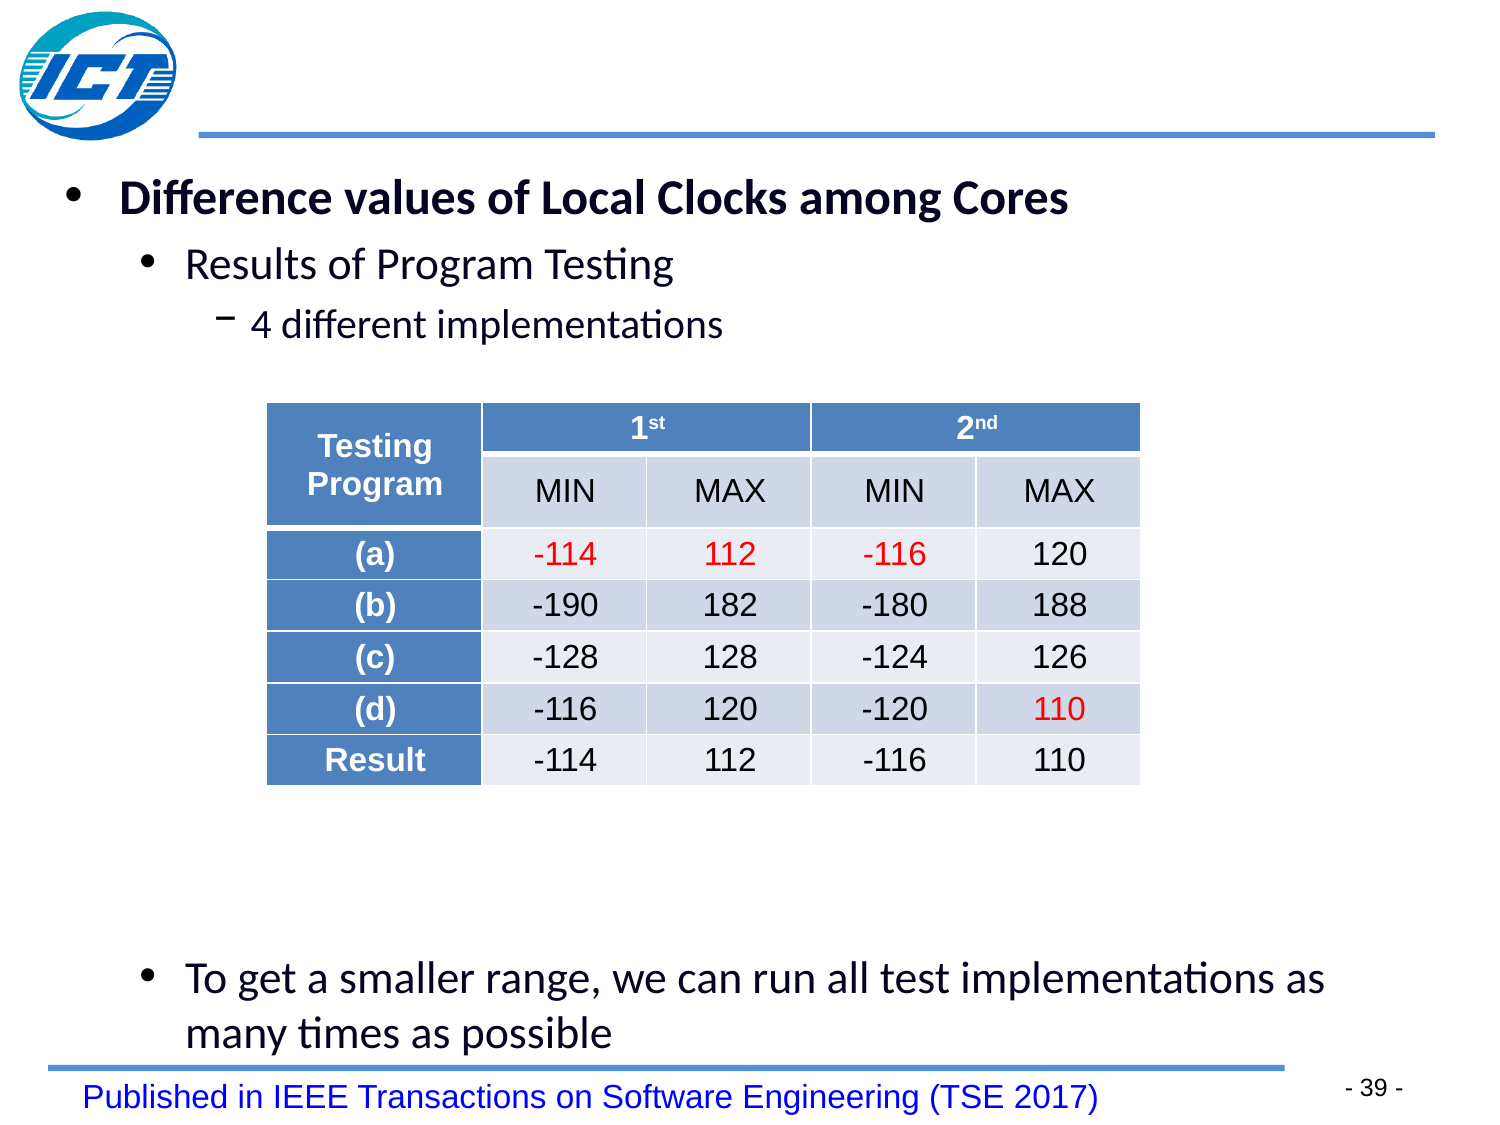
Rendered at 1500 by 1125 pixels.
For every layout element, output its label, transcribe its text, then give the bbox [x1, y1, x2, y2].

table_cell 128 [647, 632, 810, 682]
table_cell -114 [483, 735, 646, 785]
table_header 2nd [812, 403, 1140, 451]
table_cell -180 [812, 580, 975, 630]
table_cell MIN [483, 457, 646, 527]
table_cell (a) [267, 531, 481, 579]
table_cell -114 [483, 529, 646, 579]
table_cell -124 [812, 632, 975, 682]
table_cell 112 [647, 529, 810, 579]
table_cell 182 [647, 580, 810, 630]
table_cell -120 [812, 684, 975, 734]
table_cell 126 [977, 632, 1140, 682]
table_cell 112 [647, 735, 810, 785]
table_header 1st [483, 403, 810, 451]
table_cell 120 [647, 684, 810, 734]
table_cell -116 [812, 529, 975, 579]
table_cell -116 [812, 735, 975, 785]
table_cell 120 [977, 529, 1140, 579]
table_cell 110 [977, 684, 1140, 734]
table_cell Result [267, 735, 481, 785]
table_cell -190 [483, 580, 646, 630]
table_cell -116 [483, 684, 646, 734]
table_cell MAX [647, 457, 810, 527]
table_cell MAX [977, 457, 1140, 527]
table_cell -128 [483, 632, 646, 682]
table_header Testing Program [267, 403, 481, 525]
table_cell (d) [267, 684, 481, 734]
table_cell MIN [812, 457, 975, 527]
table_cell (c) [267, 632, 481, 682]
table_cell 188 [977, 580, 1140, 630]
list Difference values of Local Clocks among Cores Results of Program Testing 4 different implementations To get a smaller range, we can run all test implementations as many times as possible [47, 156, 1453, 1069]
table_cell (b) [267, 580, 481, 630]
table_cell 110 [977, 735, 1140, 785]
picture [16, 5, 181, 146]
